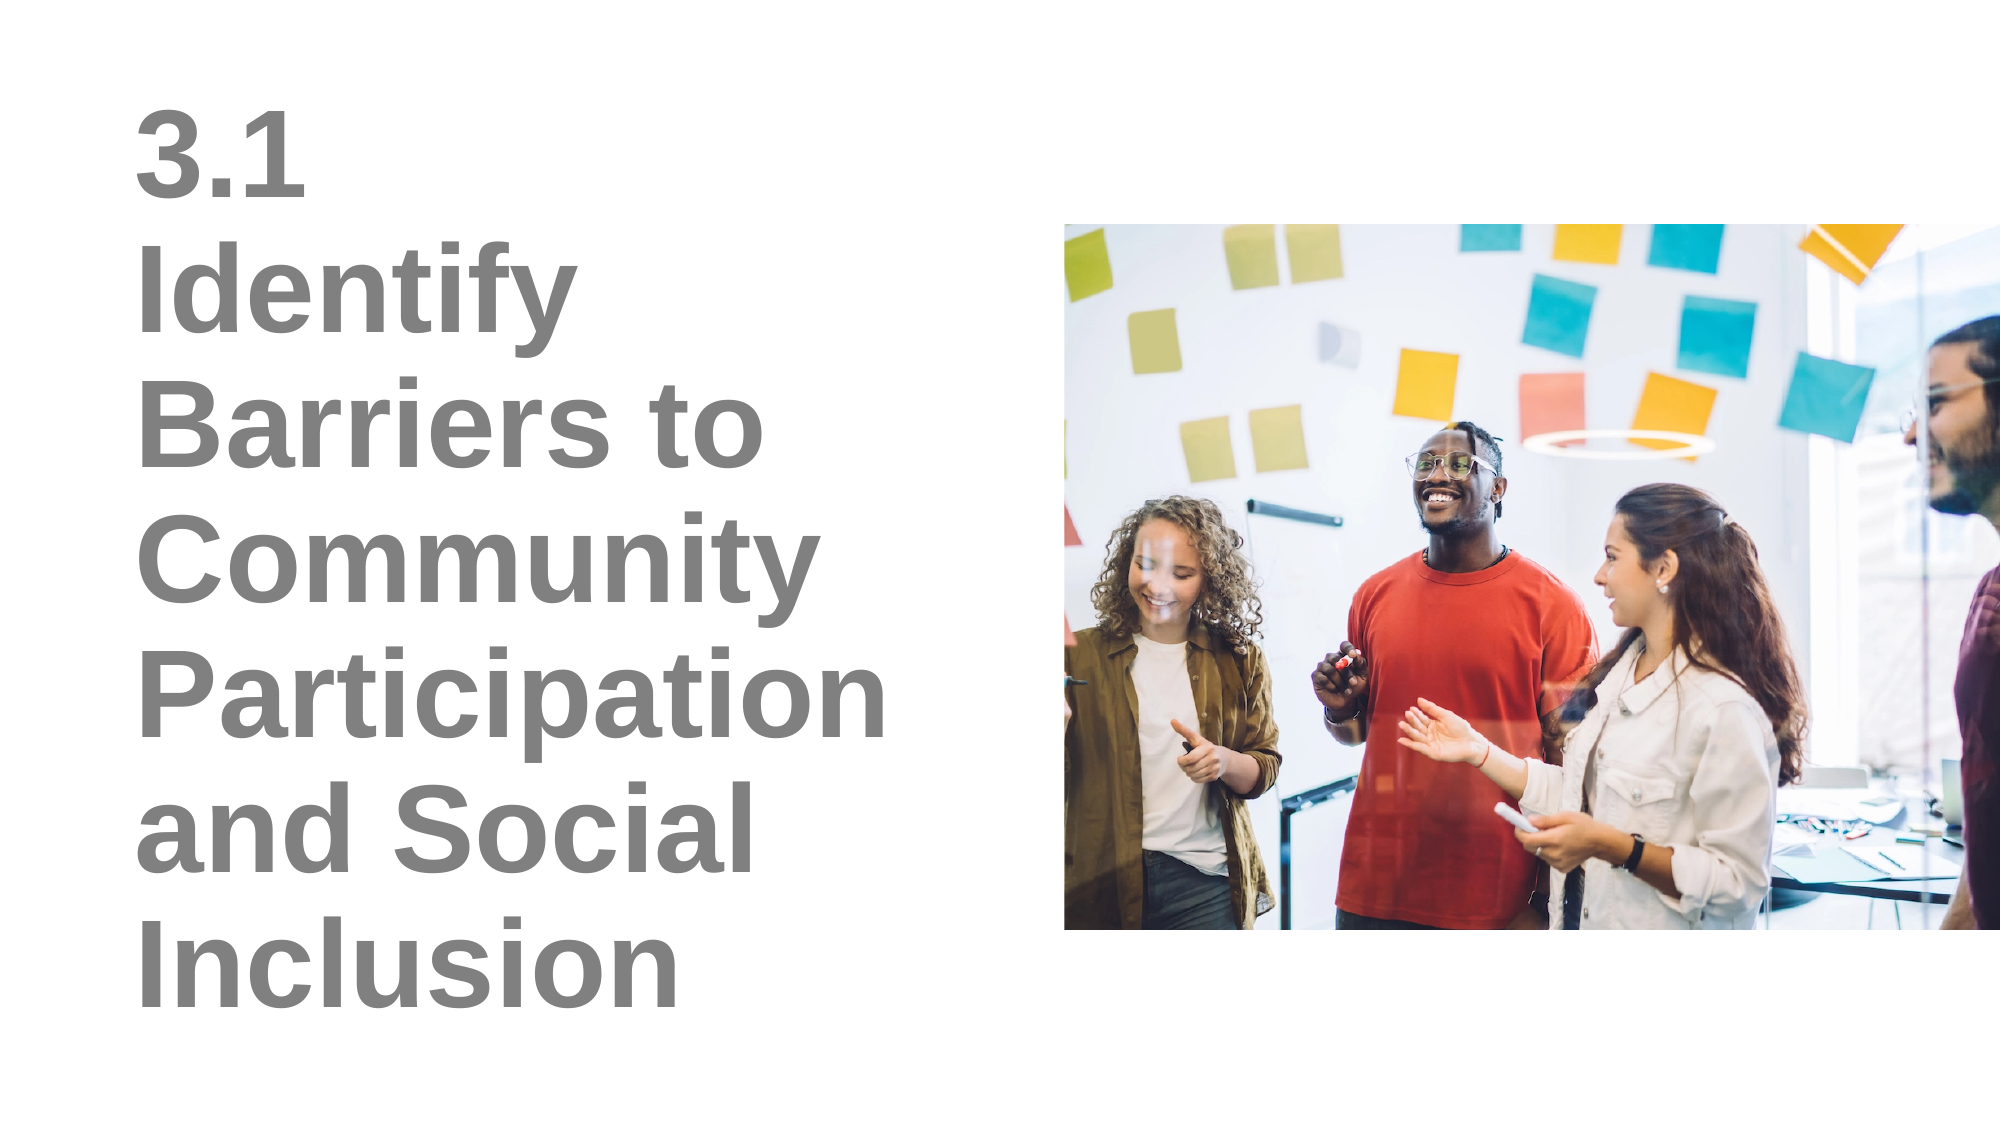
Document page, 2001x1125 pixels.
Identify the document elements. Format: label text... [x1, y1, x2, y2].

picture [1064, 224, 2000, 930]
text_box 3.1 Identify Barriers to Community Participation and Social Inclusion [119, 0, 1048, 1125]
